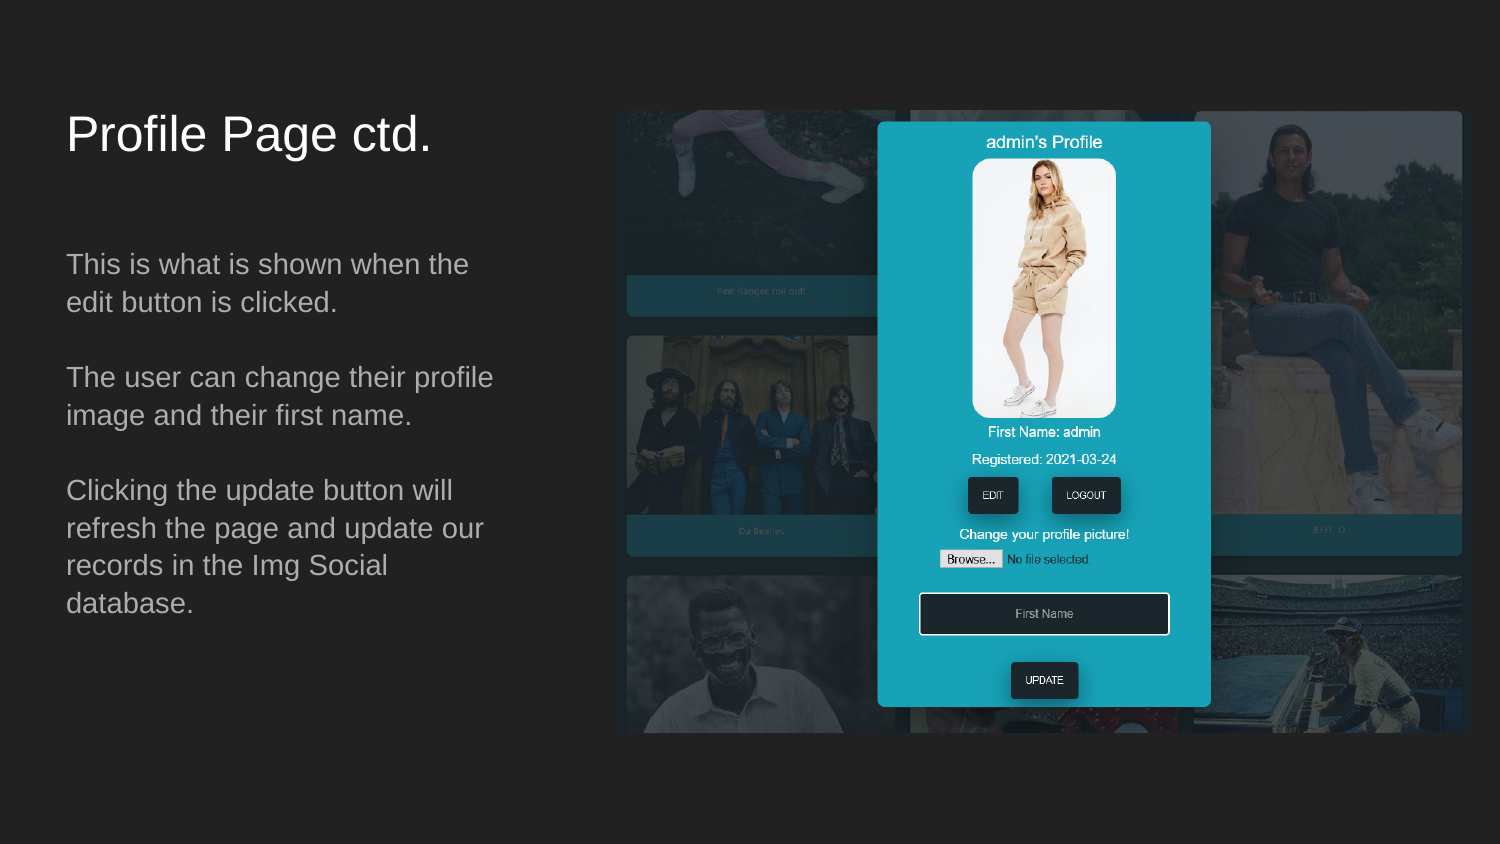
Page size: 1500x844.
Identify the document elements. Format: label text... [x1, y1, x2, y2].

picture [615, 110, 1473, 734]
list This is what is shown when the edit button is clicked. The user can change their profile image and their first name. Clicking the update button will refresh the page and update our records in the Img Social database. [51, 227, 512, 750]
title Profile Page ctd. [51, 53, 512, 178]
